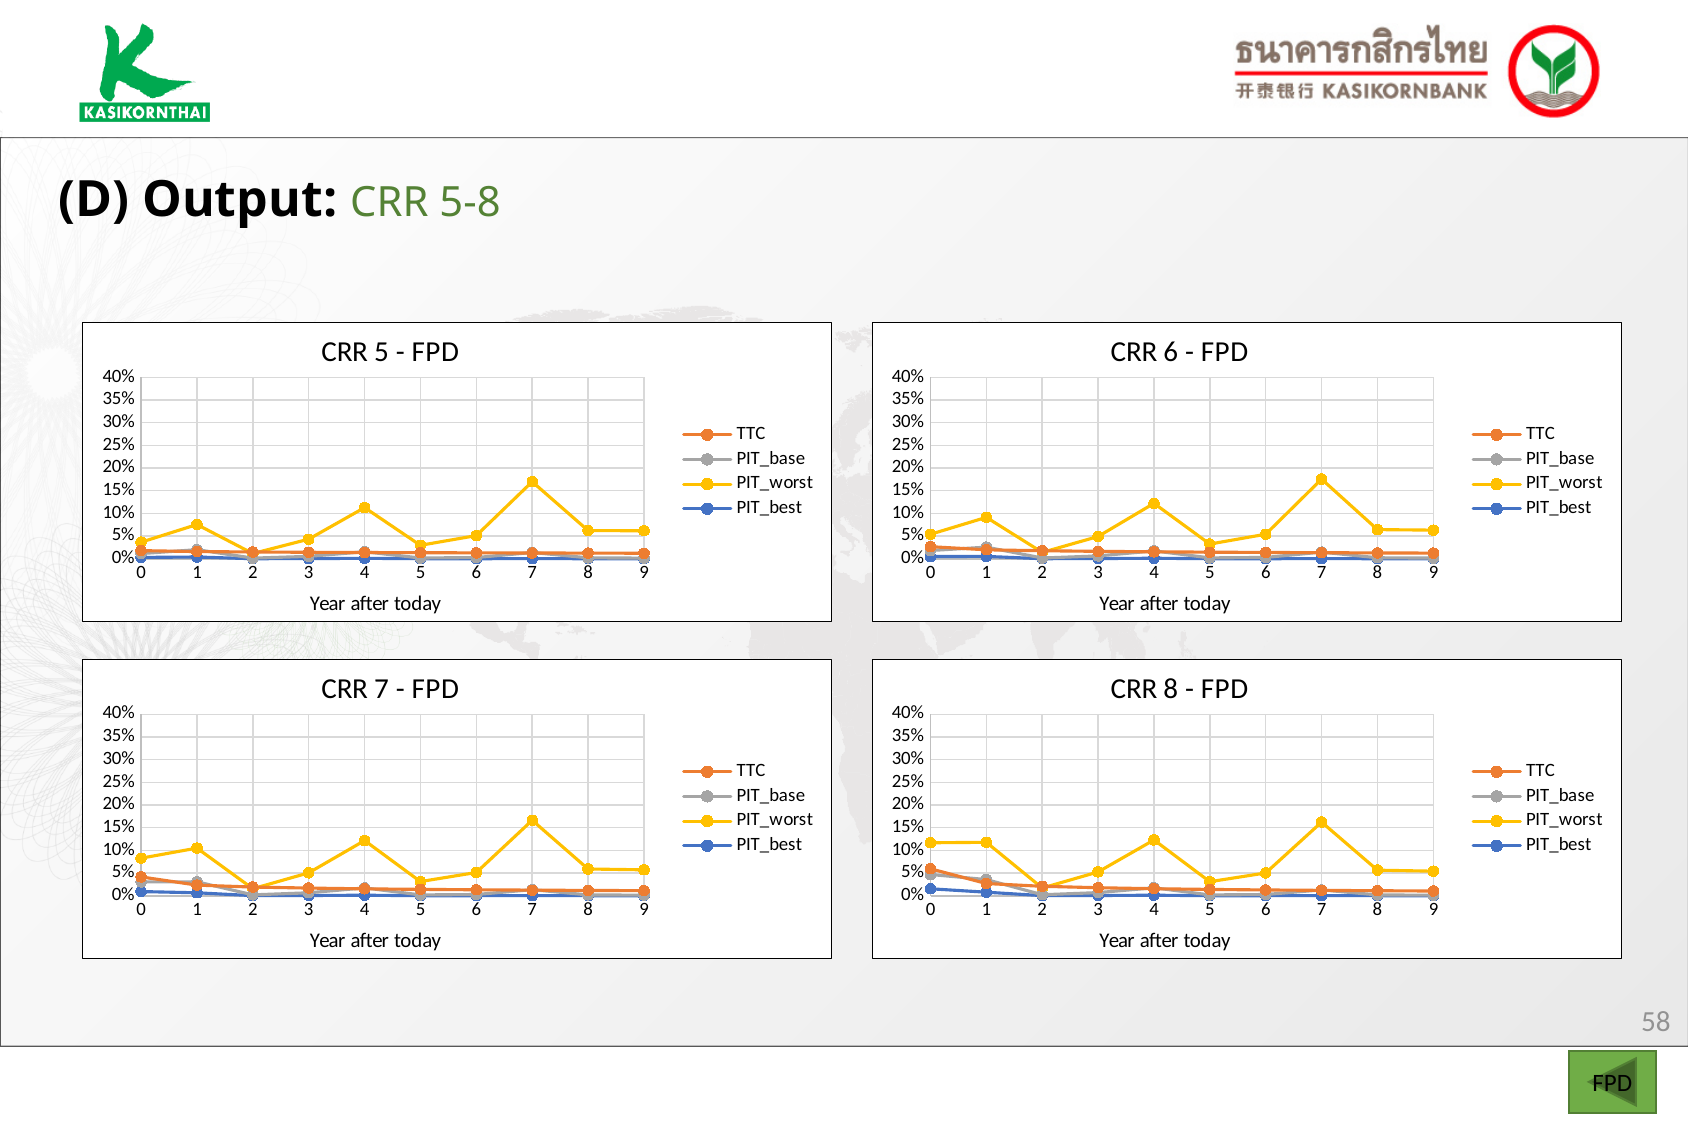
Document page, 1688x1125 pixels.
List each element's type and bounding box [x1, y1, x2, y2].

chart [871, 321, 1622, 622]
text_box [1568, 1050, 1657, 1114]
chart [82, 658, 833, 959]
chart [871, 658, 1622, 959]
chart [82, 321, 833, 622]
text_box [43, 158, 1469, 234]
picture [1233, 23, 1601, 120]
picture [79, 23, 210, 122]
